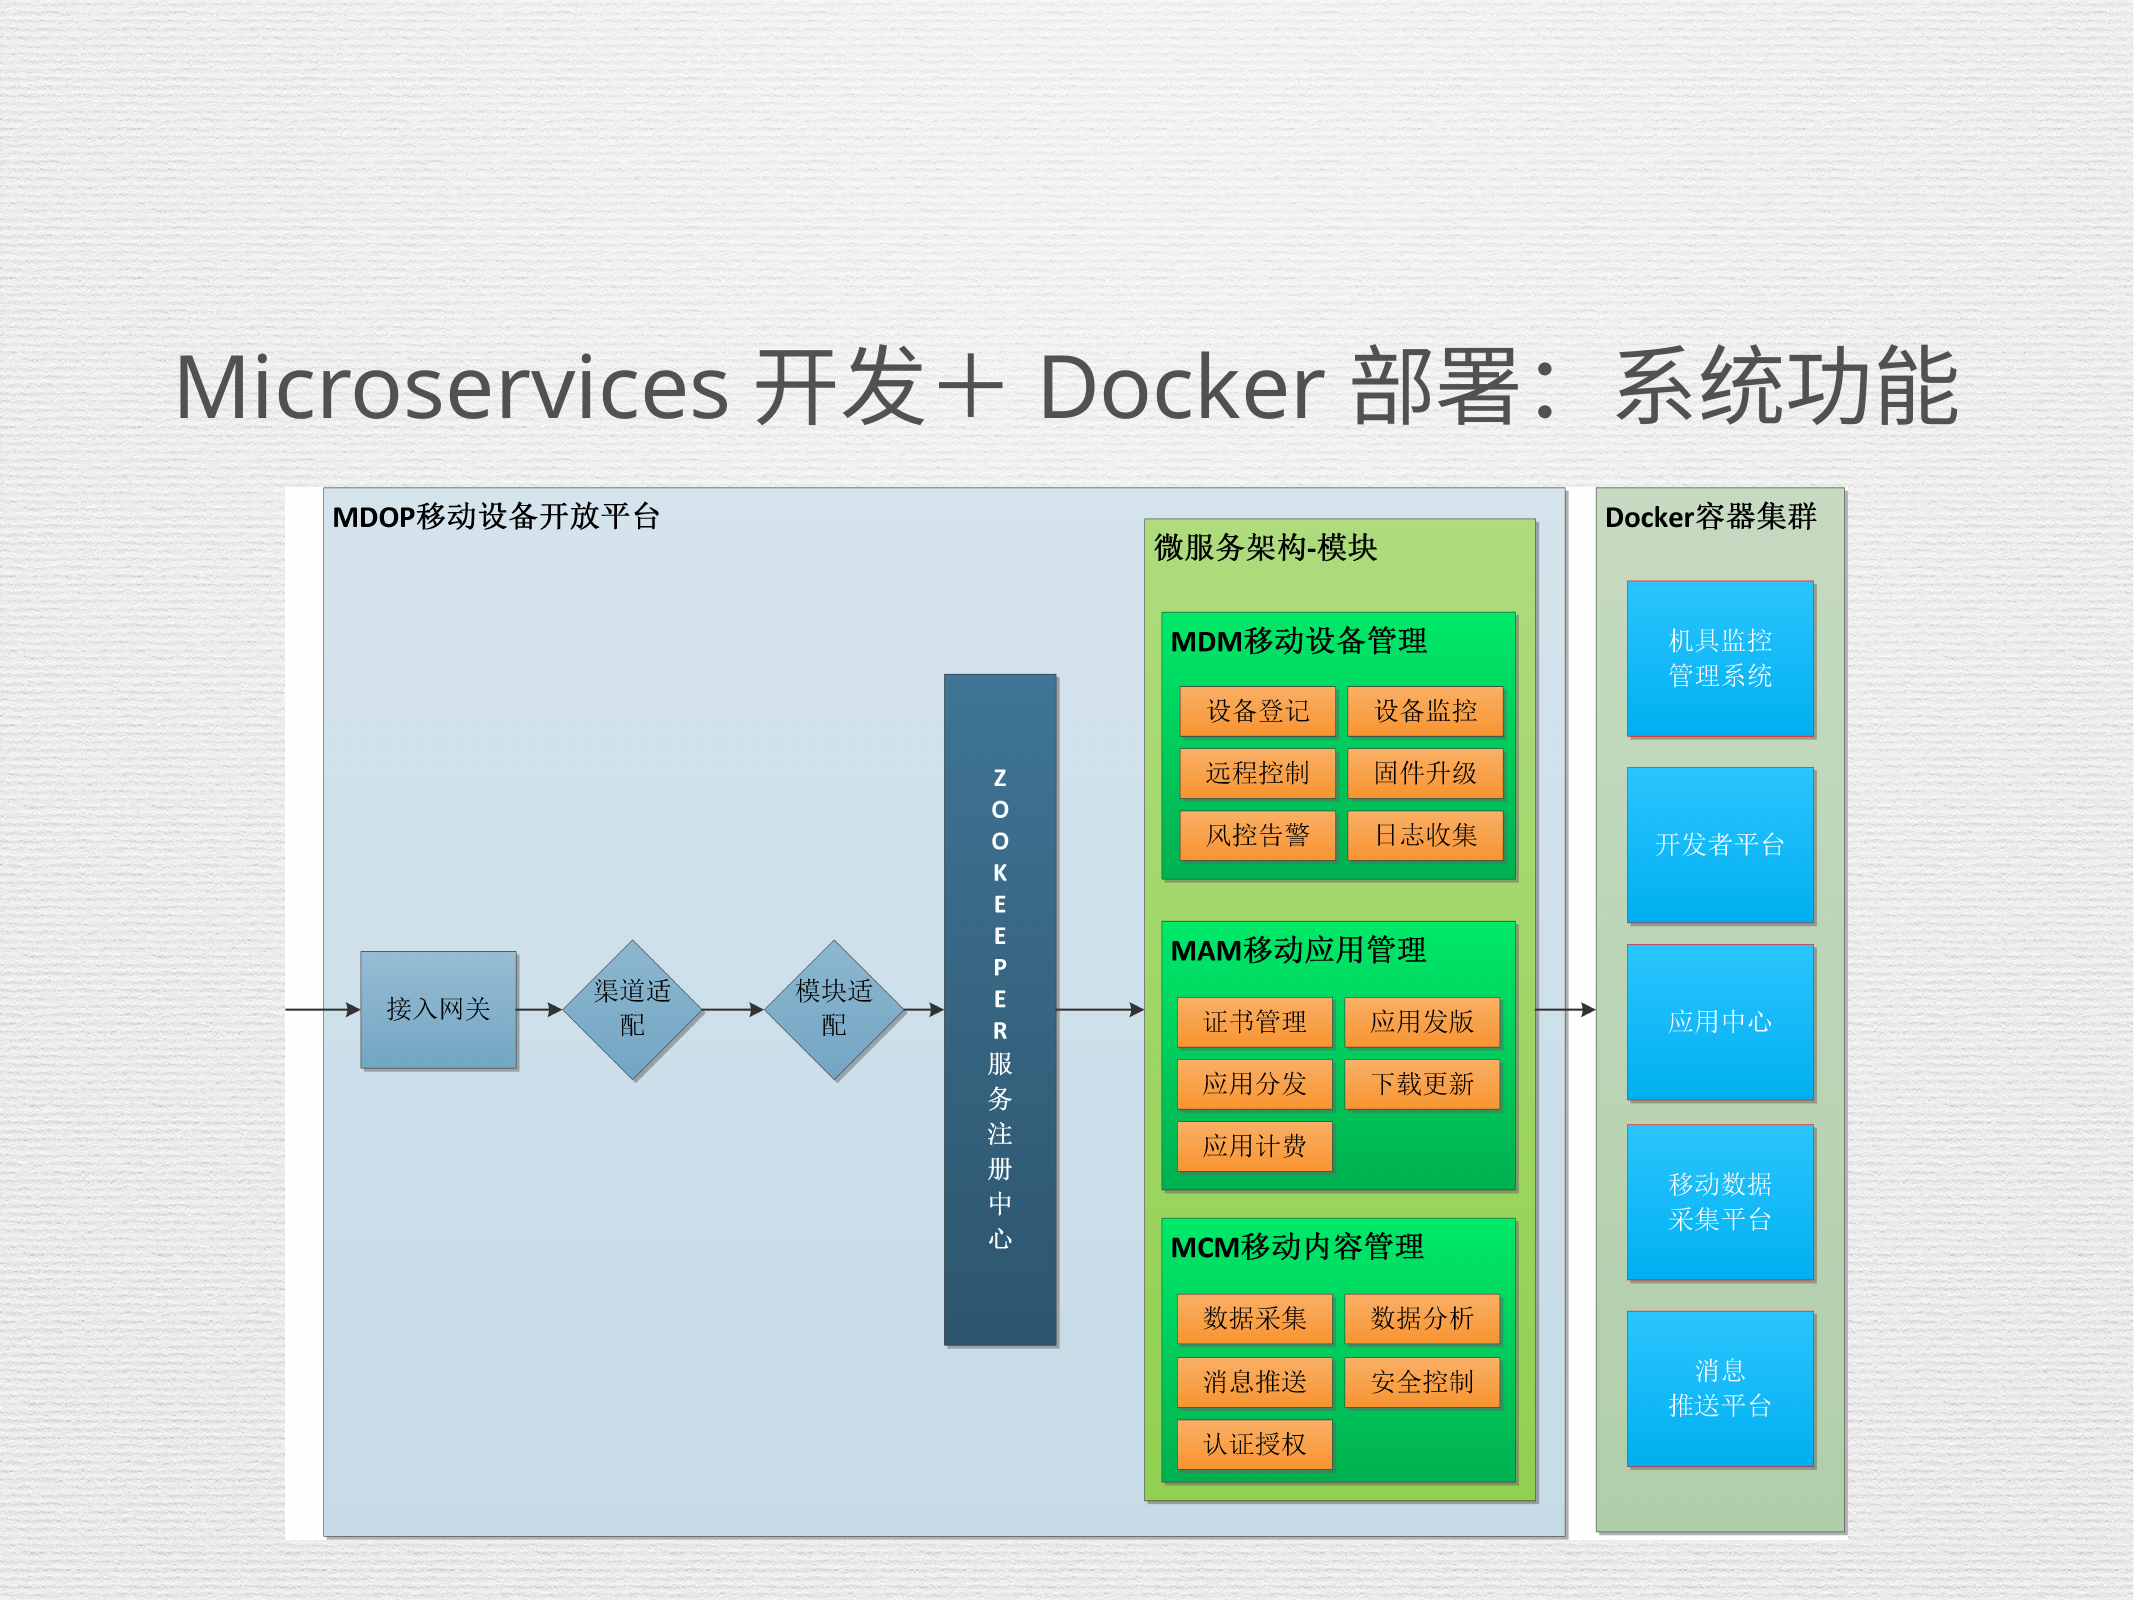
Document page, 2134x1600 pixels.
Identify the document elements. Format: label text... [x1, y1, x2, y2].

picture [0, 0, 2134, 1600]
title Microservices开发＋Docker部署：系统功能 [133, 266, 2001, 501]
